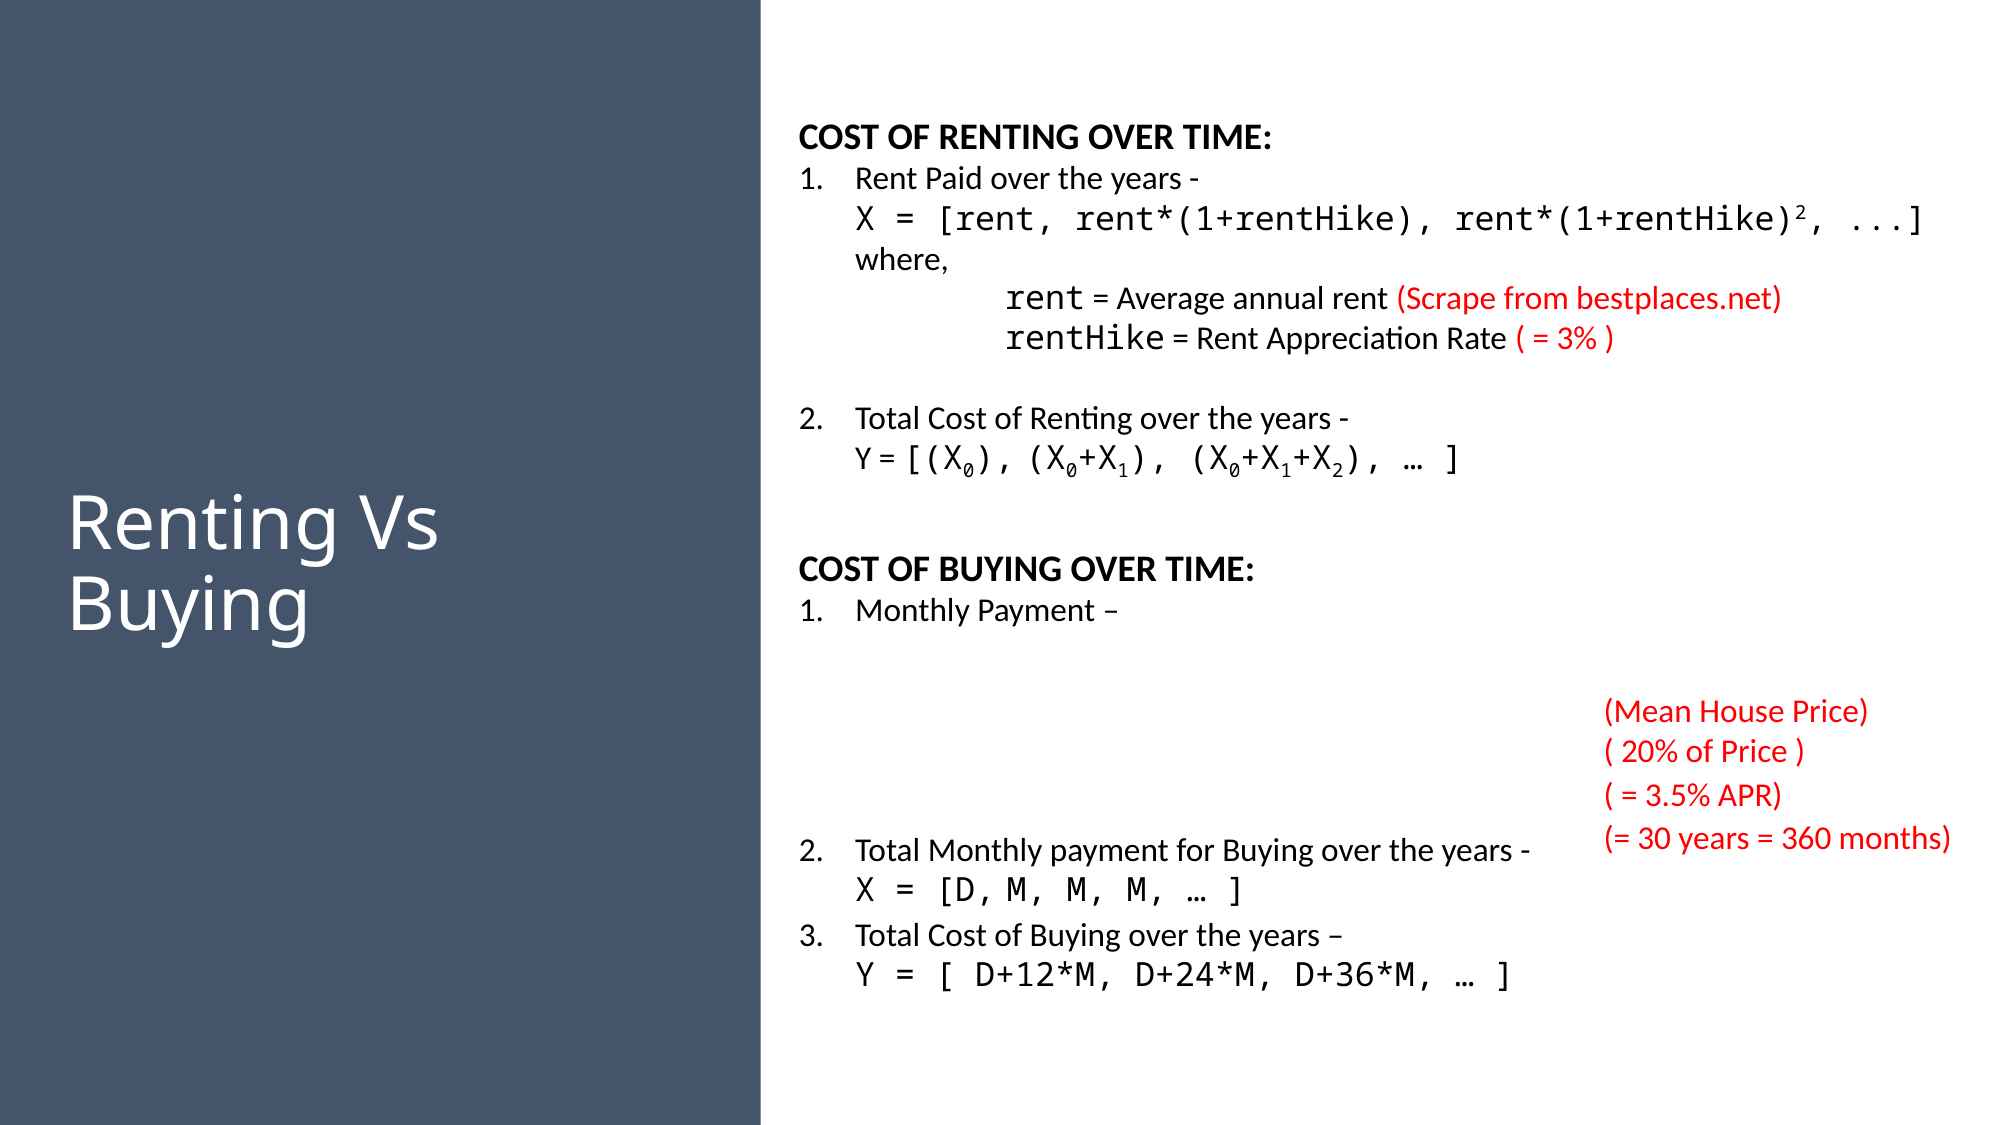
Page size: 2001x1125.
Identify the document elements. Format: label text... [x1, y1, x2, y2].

text_box (= 30 years = 360 months) [1588, 808, 1991, 864]
text_box ( 20% of Price ) [1588, 721, 1991, 765]
text_box (Mean House Price) [1588, 681, 1991, 721]
title Renting Vs Buying [51, 53, 711, 1079]
text_box ( = 3.5% APR) [1588, 765, 1991, 808]
text_box COST OF RENTING OVER TIME: Rent Paid over the years - X = [rent, rent*(1+rentHike), rent*(1+rentHike)2, ...] where, rent = Average annual rent (Scrape from bestplaces.net) rentHike = Rent Appreciation Rate ( = 3% ) Total Cost of Renting over the years - Y = [(X0), (X0+X1), (X0+X1+X2), … ] [784, 104, 1977, 489]
text_box [759, 0, 2000, 1125]
